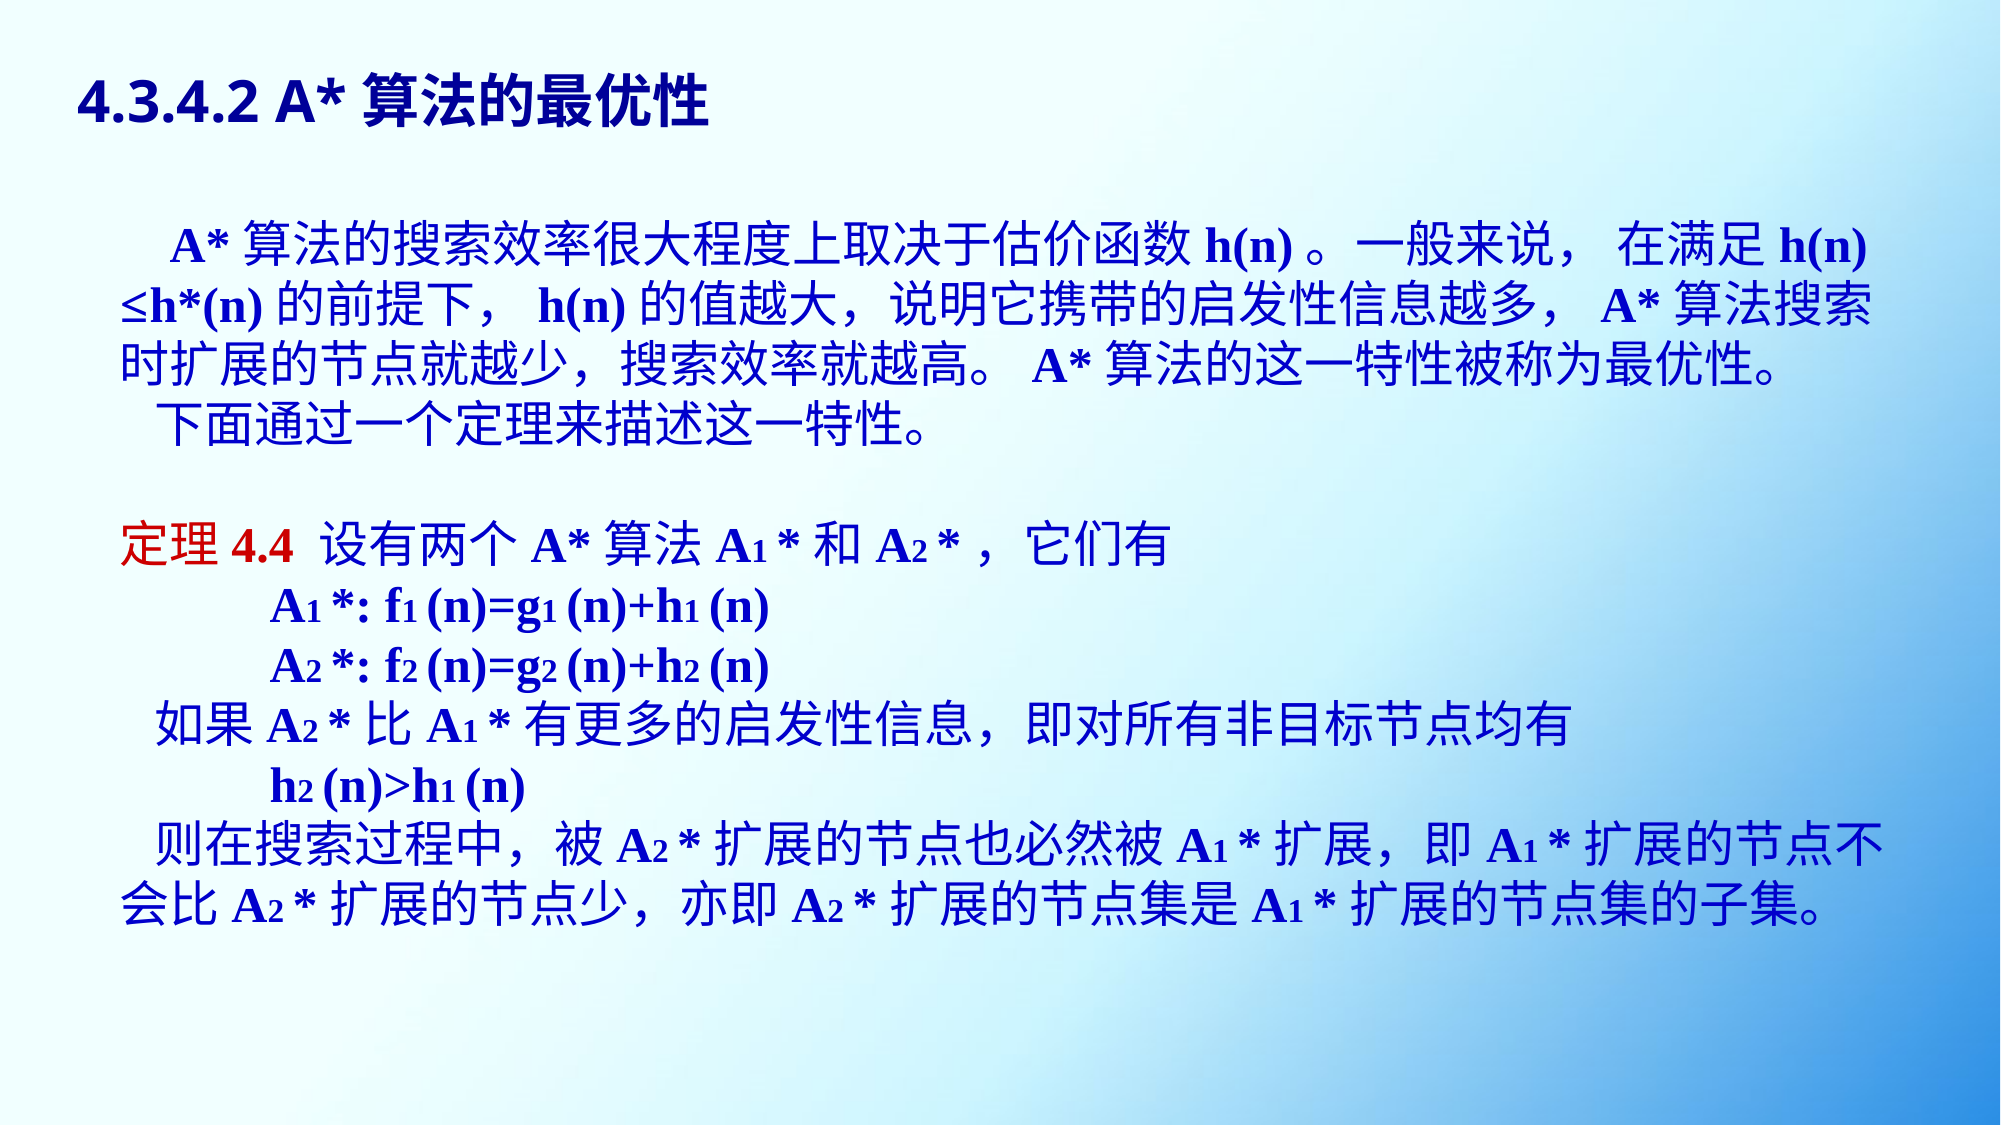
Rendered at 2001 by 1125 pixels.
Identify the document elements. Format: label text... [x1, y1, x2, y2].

text_box A*算法的搜索效率很大程度上取决于估价函数h(n)。一般来说， 在满足h(n) ≤h*(n)的前提下，h(n)的值越大，说明它携带的启发性信息越多，A*算法搜索时扩展的节点就越少，搜索效率就越高。A*算法的这一特性被称为最优性。 下面通过一个定理来描述这一特性。 定理4.4 设有两个A*算法A1 *和A2 *，它们有 A1 *: f1 (n)=g1 (n)+h1 (n) A2 *: f2 (n)=g2 (n)+h2 (n) 如果A2 *比A1 *有更多的启发性信息，即对所有非目标节点均有 h2 (n)>h1 (n) 则在搜索过程中，被A2 *扩展的节点也必然被A1 *扩展，即A1 *扩展的节点不会比A2 *扩展的节点少，亦即A2 *扩展的节点集是A1 *扩展的节点集的子集。 [104, 205, 1904, 940]
text_box 4.3.4.2 A*算法的最优性 [62, 45, 1723, 153]
picture [0, 0, 2001, 1125]
